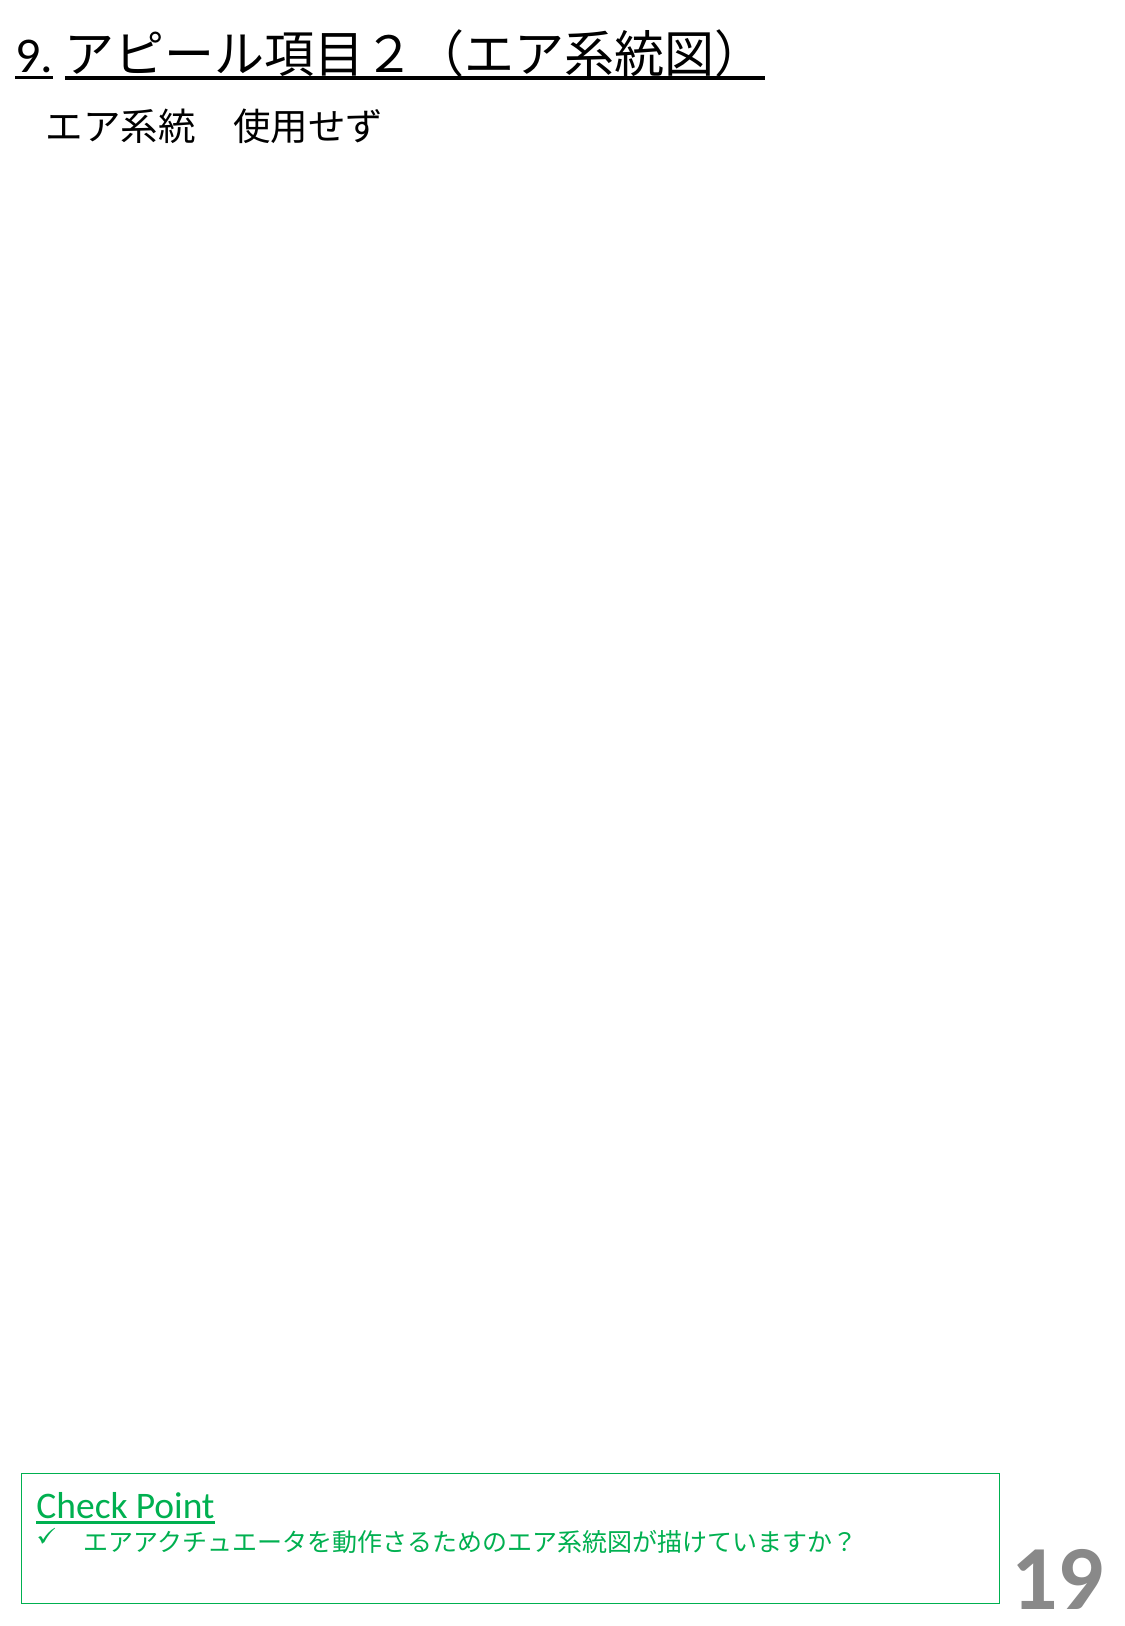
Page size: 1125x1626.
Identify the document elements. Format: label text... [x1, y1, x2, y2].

text_box エア系統 使用せず [30, 95, 445, 155]
slide_number 19 [857, 1529, 1120, 1616]
title 9.アピール項目２（エア系統図） [0, 9, 1125, 96]
text_box Check Point エアアクチュエータを動作さるためのエア系統図が描けていますか？ [21, 1473, 1000, 1604]
